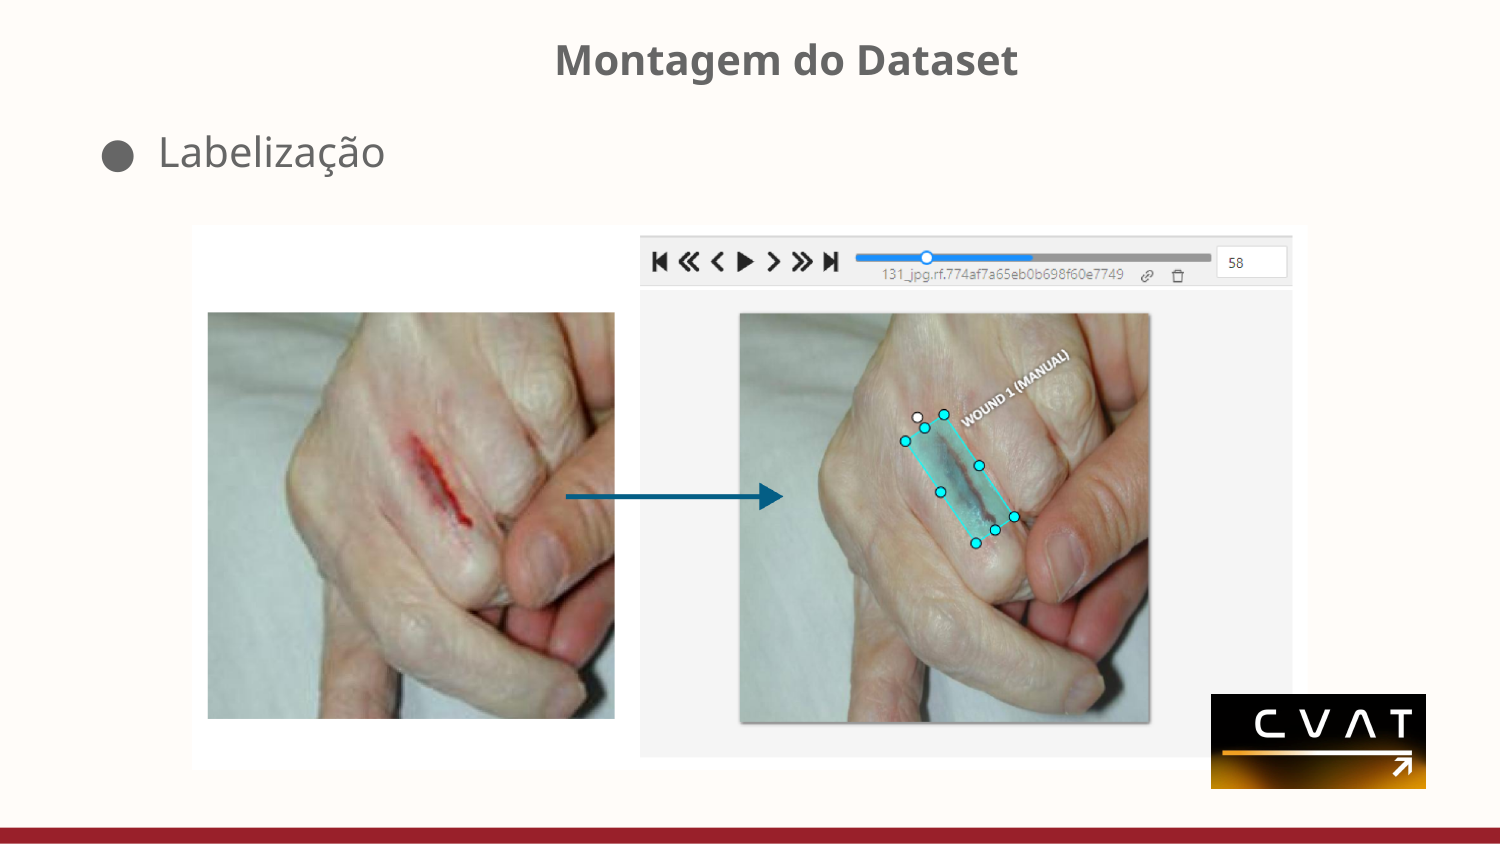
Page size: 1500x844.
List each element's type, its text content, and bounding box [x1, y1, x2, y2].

picture [192, 224, 1427, 789]
text_box Labelização [67, 110, 717, 191]
title Montagem do Dataset [499, 16, 1074, 111]
